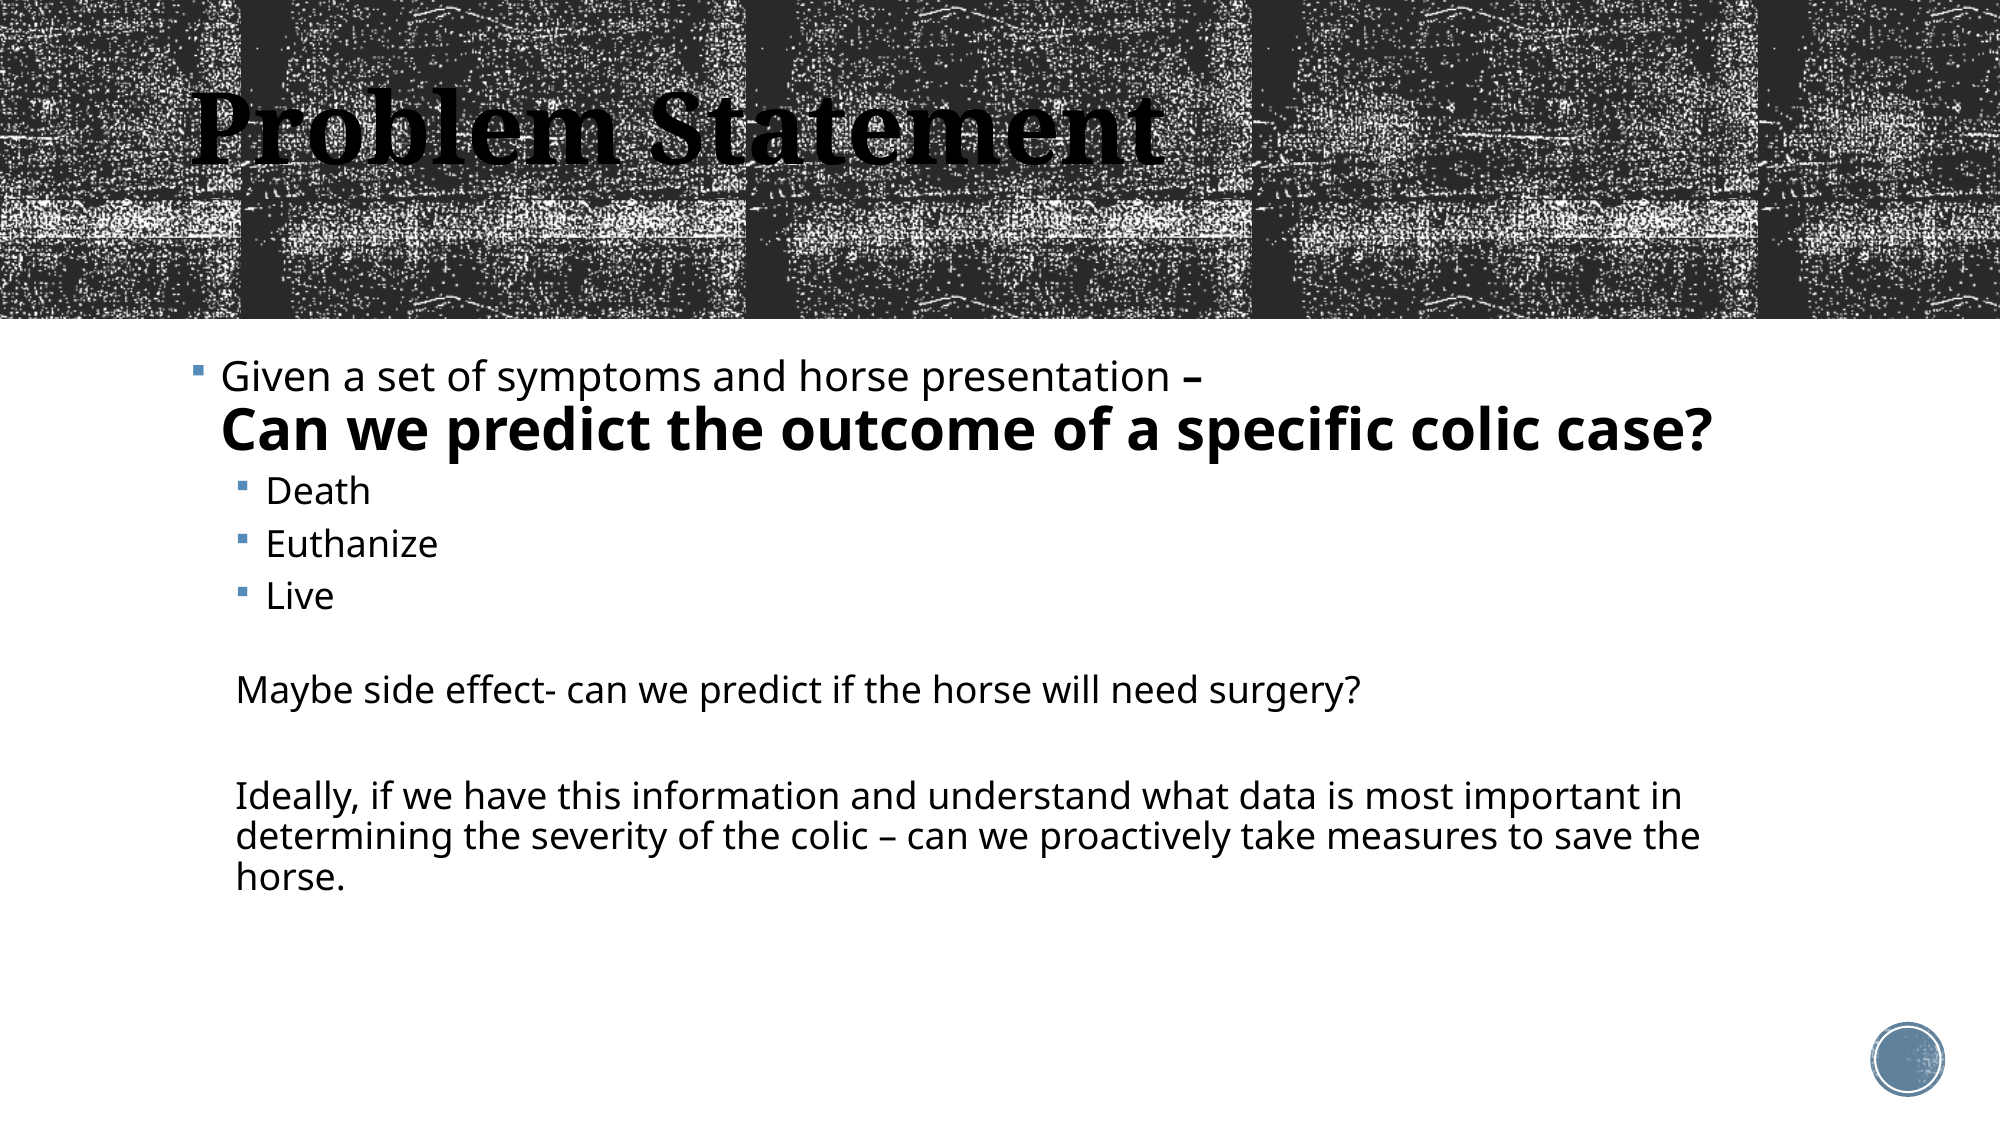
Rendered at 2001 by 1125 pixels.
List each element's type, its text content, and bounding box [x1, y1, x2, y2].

table_cell Normal, increased, reduced, absent [0, 0, 2000, 319]
title Problem Statement [174, 0, 1825, 264]
list Given a set of symptoms and horse presentation – Can we predict the outcome of a specific colic case? Death Euthanize Live Maybe side effect- can we predict if the horse will need surgery? Ideally, if we have this information and understand what data is most important in determining the severity of the colic – can we proactively take measures to save the horse. [175, 348, 1826, 1013]
